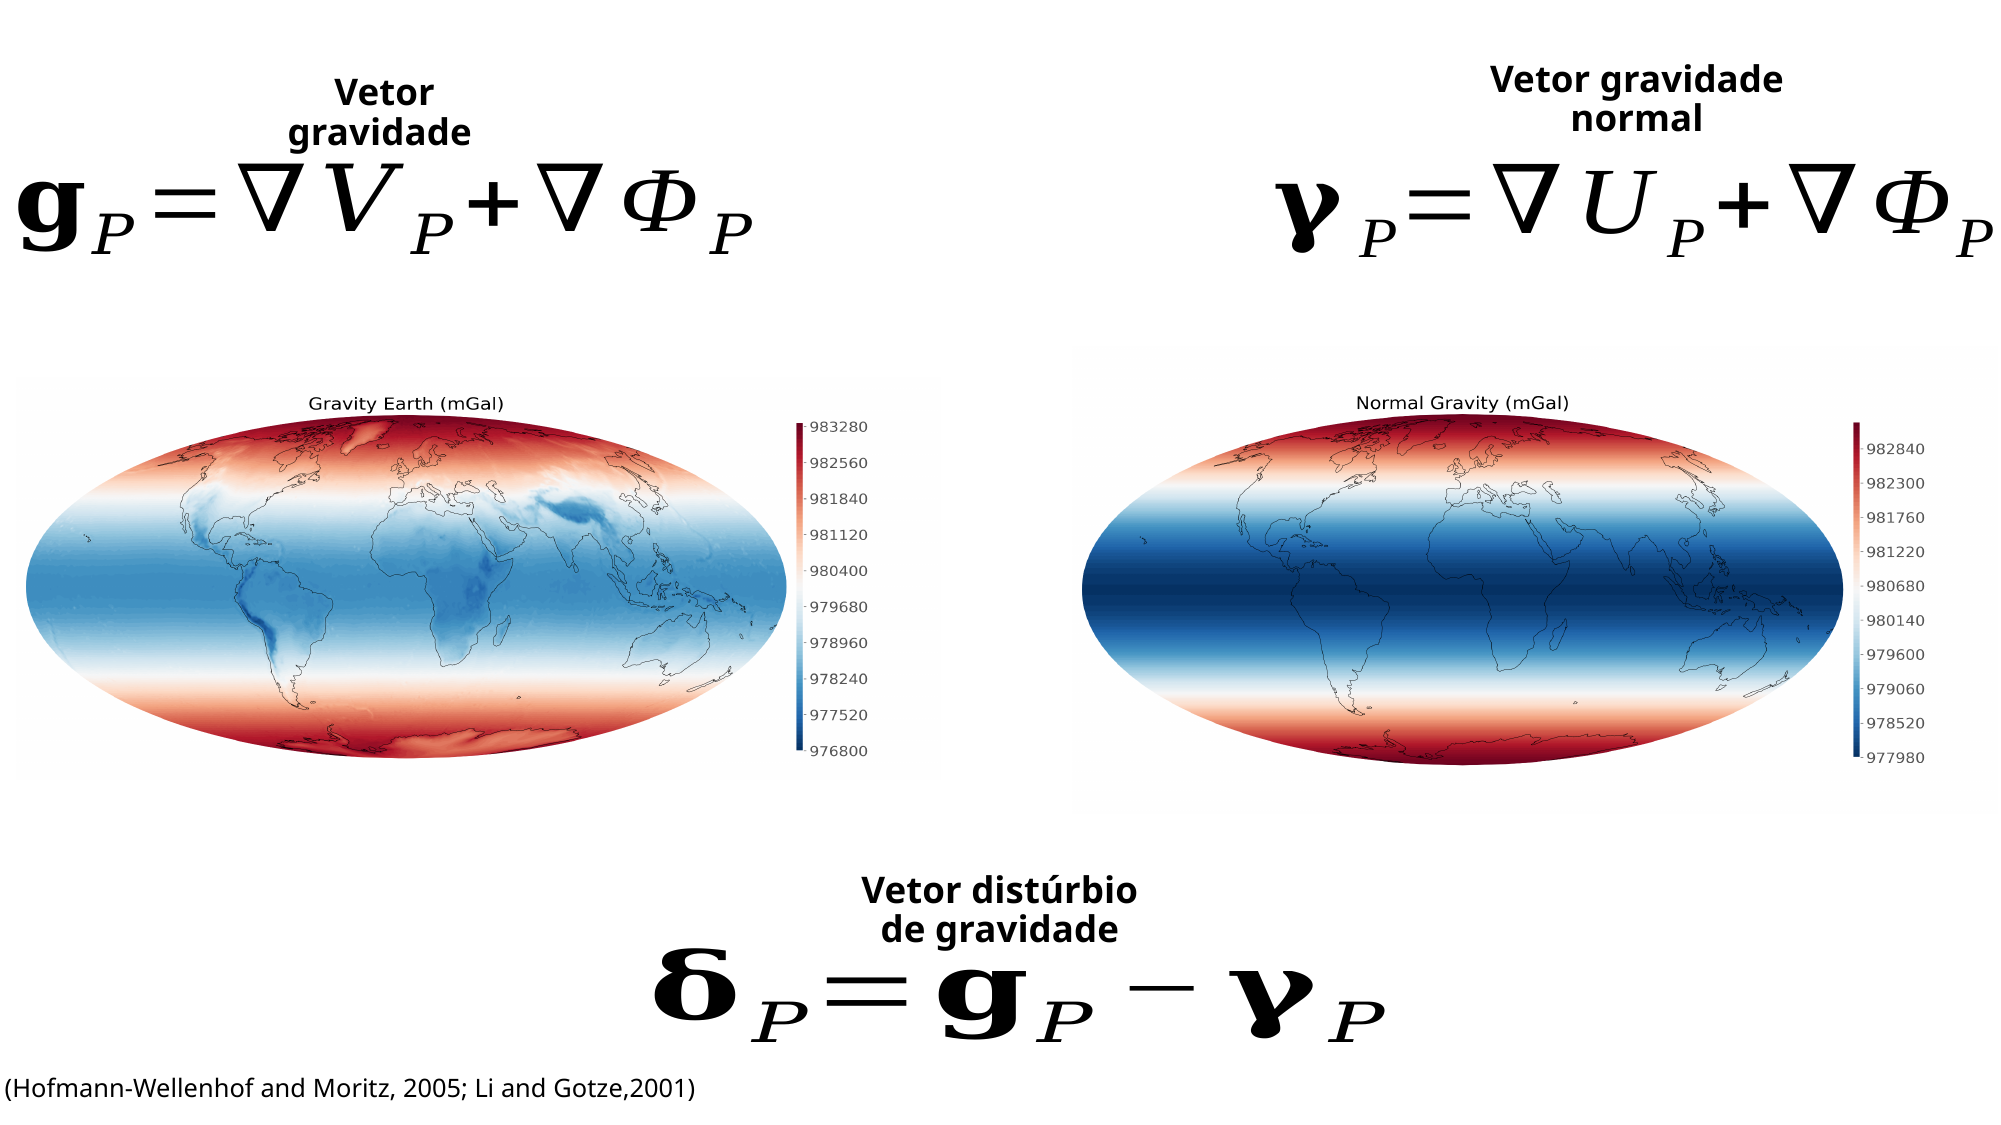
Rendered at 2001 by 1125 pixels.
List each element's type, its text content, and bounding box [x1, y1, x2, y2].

text_box Vetor gravidade normal [1469, 50, 1805, 148]
text_box Vetor distúrbio de gravidade [832, 861, 1168, 958]
text_box (Hofmann-Wellenhof and Moritz, 2005; Li and Gotze,2001) [0, 1042, 722, 1111]
picture [15, 377, 941, 781]
picture [1072, 346, 1998, 814]
text_box Vetor gravidade [254, 63, 515, 161]
